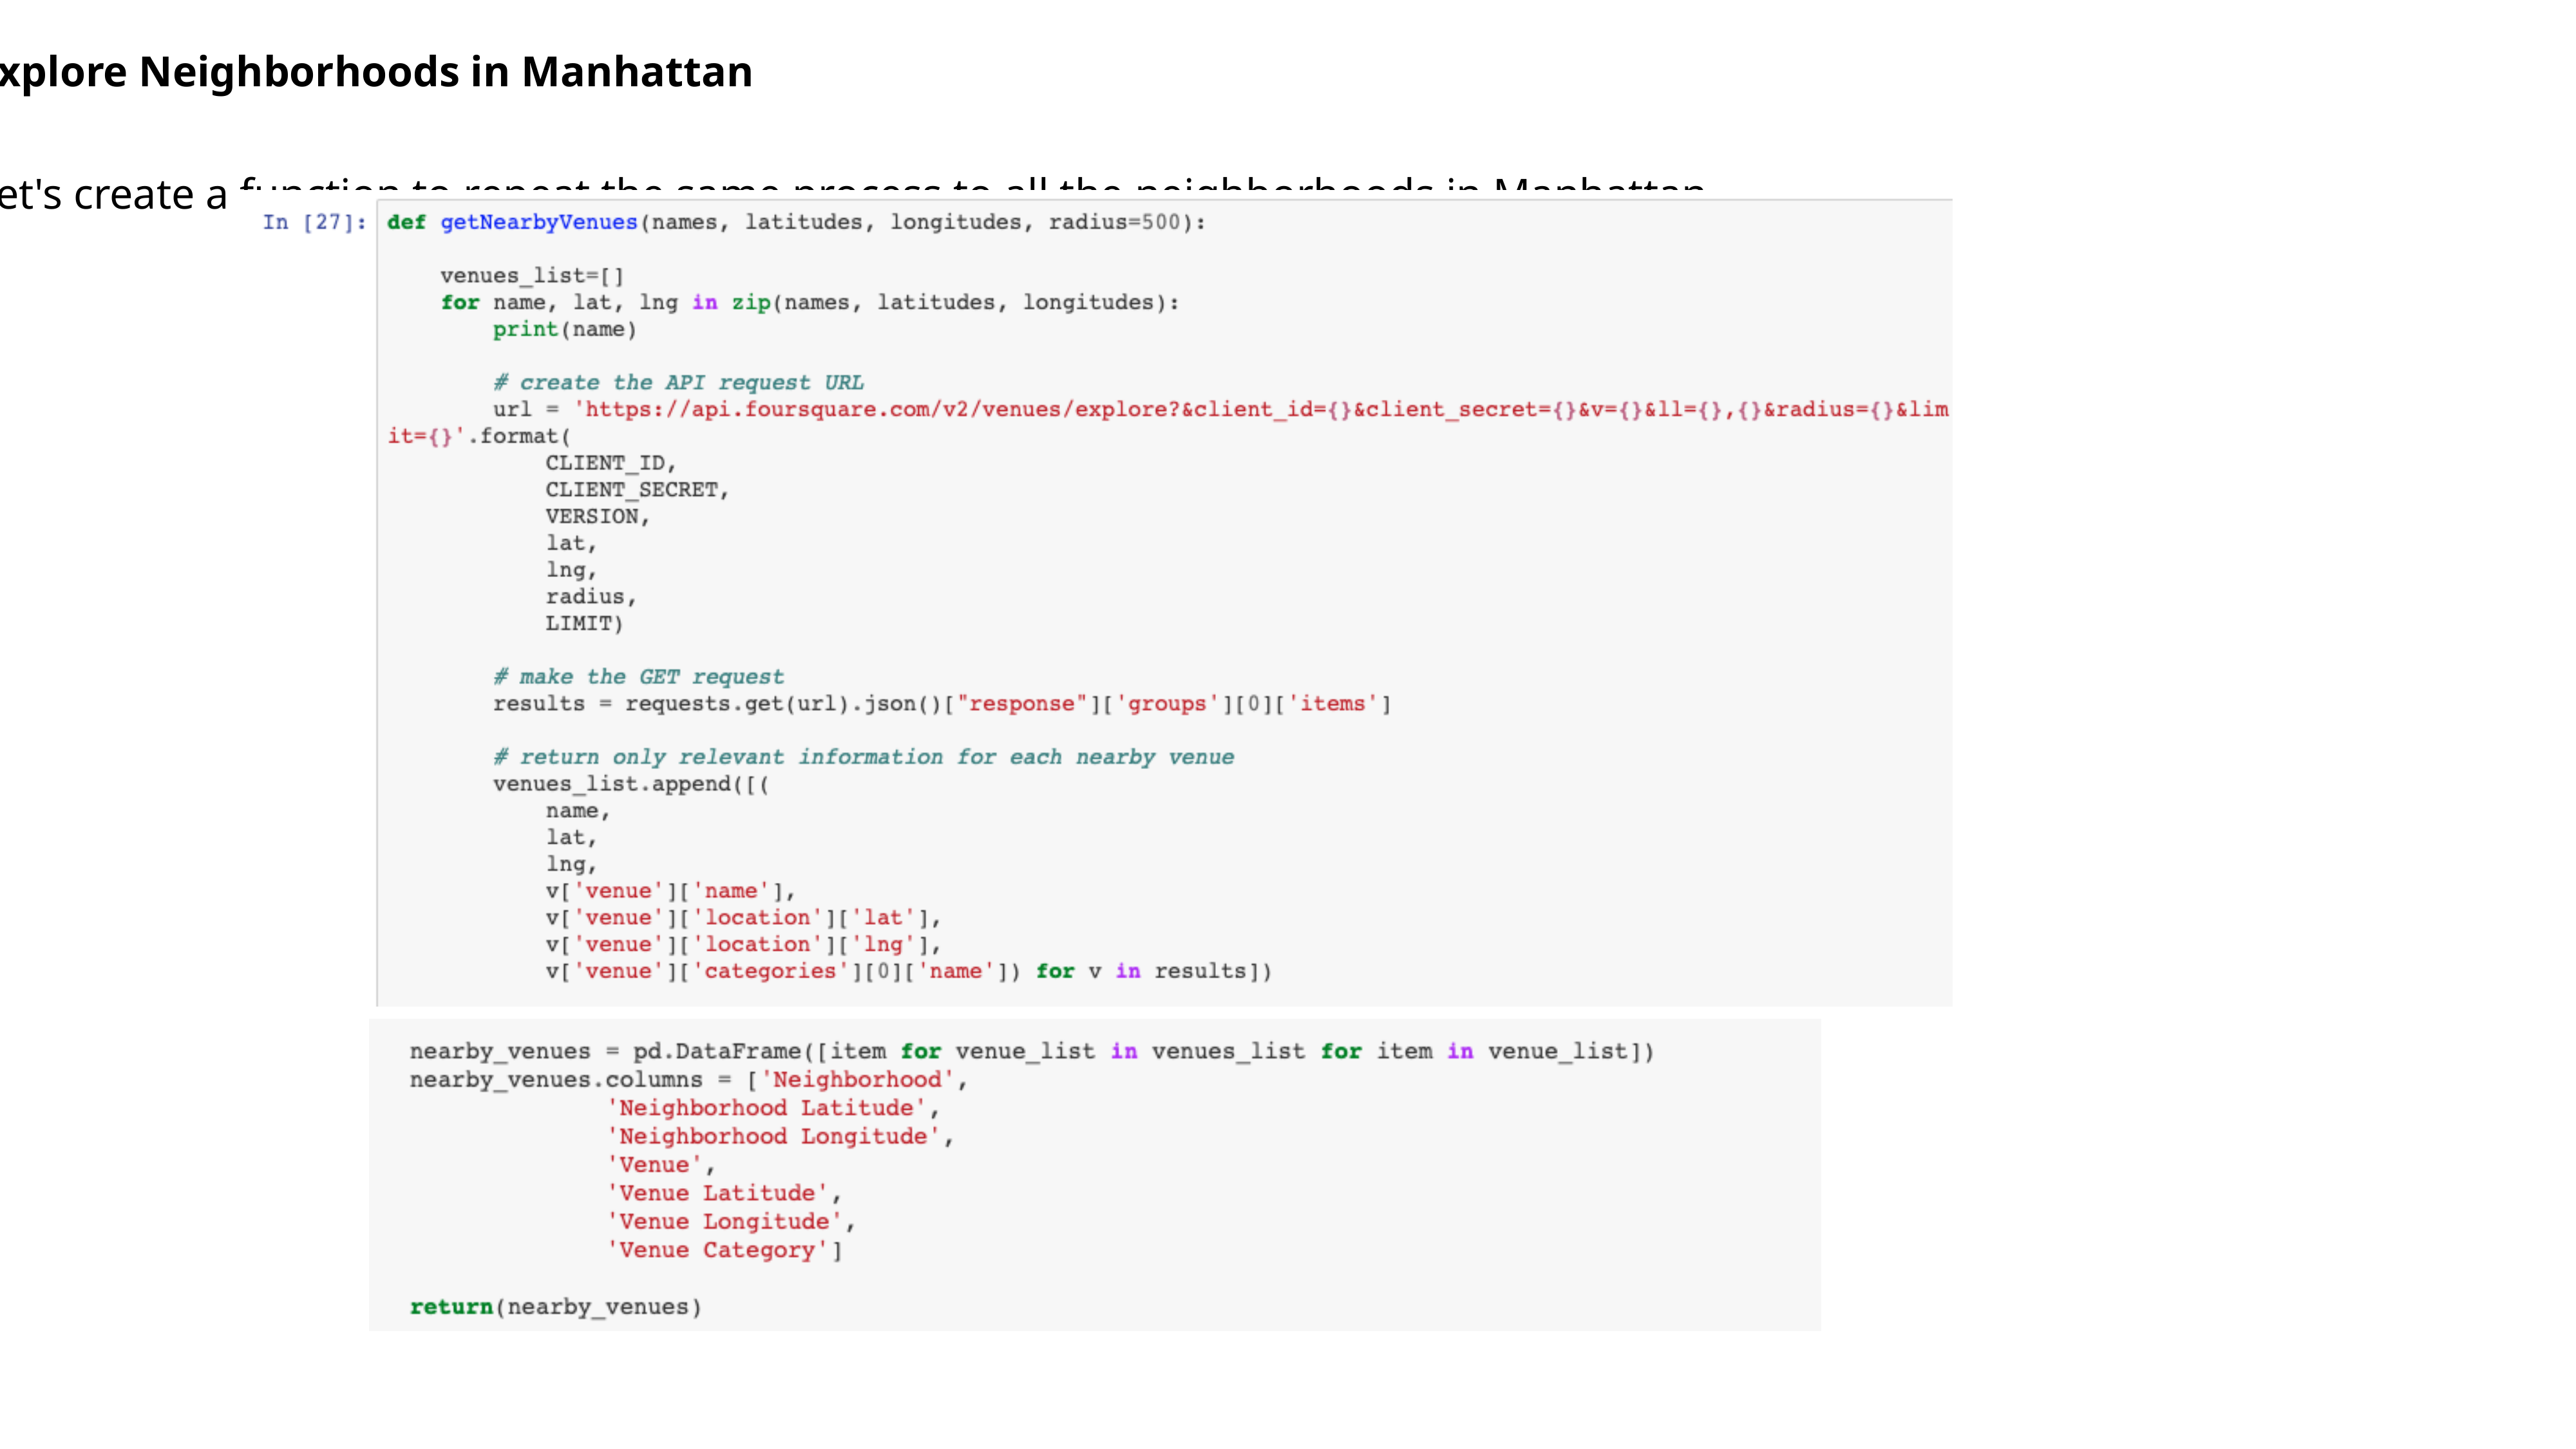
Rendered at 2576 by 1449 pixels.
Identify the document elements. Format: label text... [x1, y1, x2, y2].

picture [238, 189, 1953, 1007]
text_box Explore Neighborhoods in Manhattan Let's create a function to repeat the same process to all the neighborhoods in Manhattan [0, 11, 1714, 223]
picture [369, 1019, 1822, 1331]
